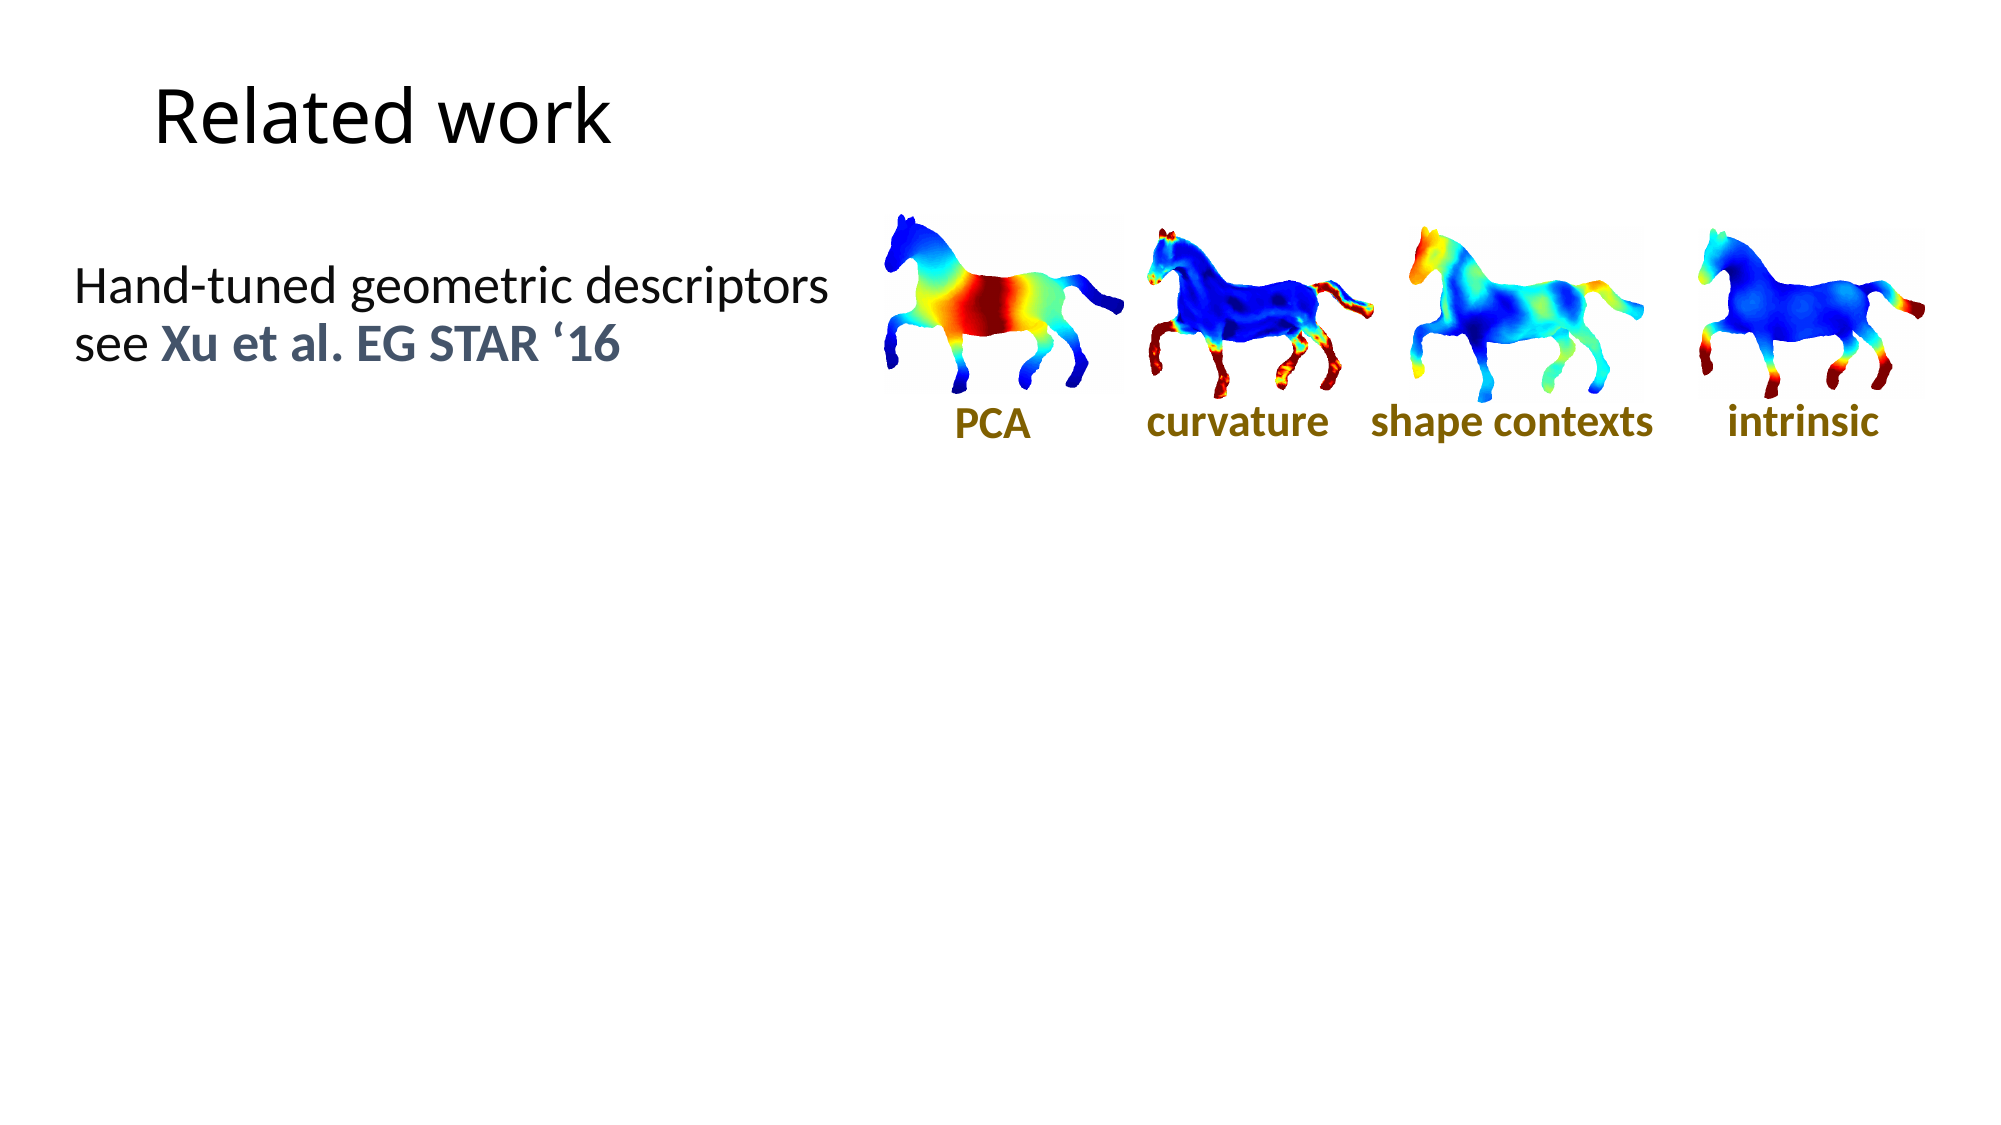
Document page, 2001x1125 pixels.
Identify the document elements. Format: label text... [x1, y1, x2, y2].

picture [1698, 228, 1925, 399]
list Hand-tuned geometric descriptors see Xu et al. EG STAR ‘16 [59, 248, 1941, 1101]
text_box PCA [885, 394, 1101, 455]
text_box curvature [1130, 383, 1346, 454]
picture [1409, 226, 1644, 403]
title Related work [137, 10, 1863, 229]
picture [884, 214, 1124, 394]
text_box intrinsic [1712, 399, 1895, 454]
picture [1147, 228, 1374, 399]
text_box shape contexts [1355, 393, 1669, 453]
